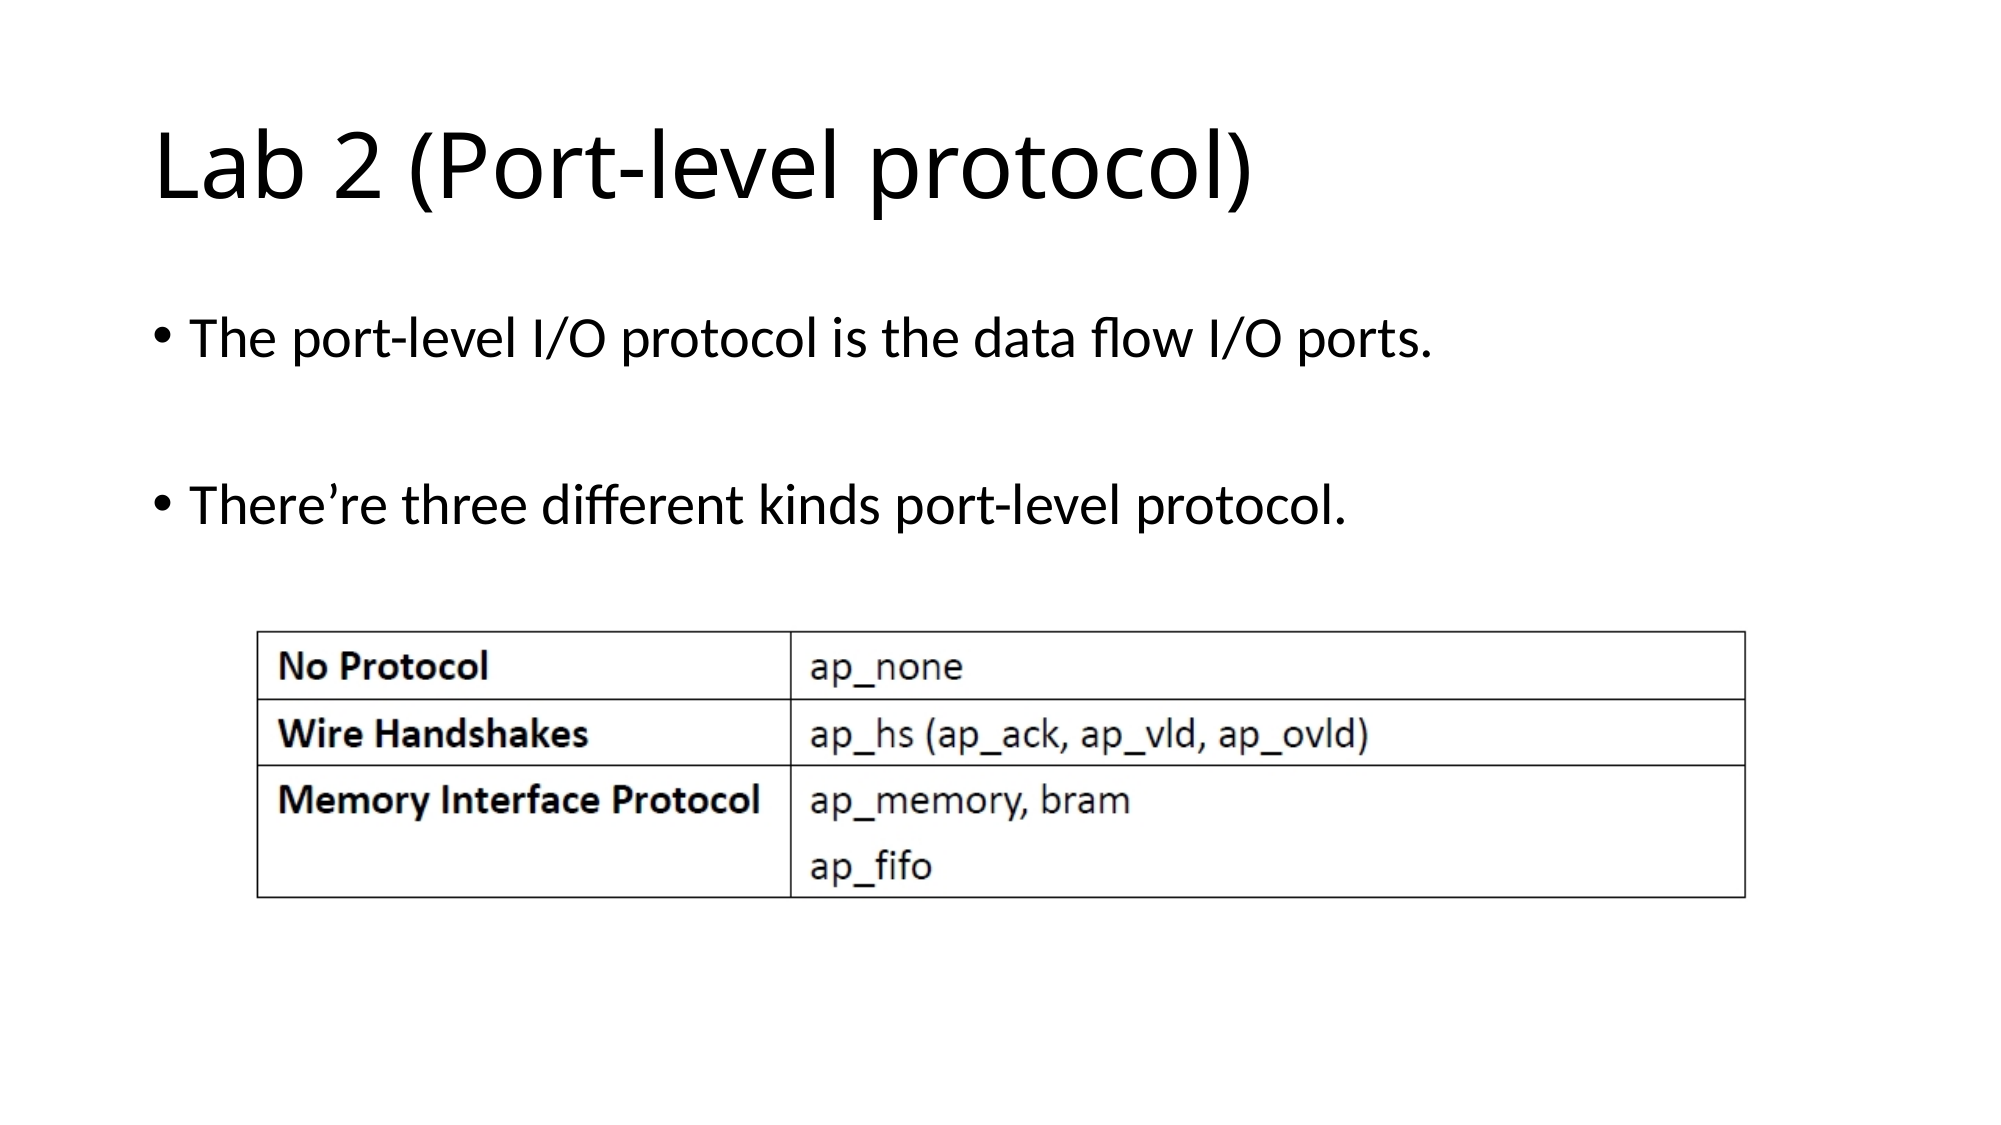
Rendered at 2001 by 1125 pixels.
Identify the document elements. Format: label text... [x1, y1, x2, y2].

title Lab 2 (Port-level protocol) [137, 59, 1863, 278]
picture [246, 625, 1754, 911]
list The port-level I/O protocol is the data flow I/O ports. There’re three different kinds port-level protocol. [137, 299, 1863, 1014]
